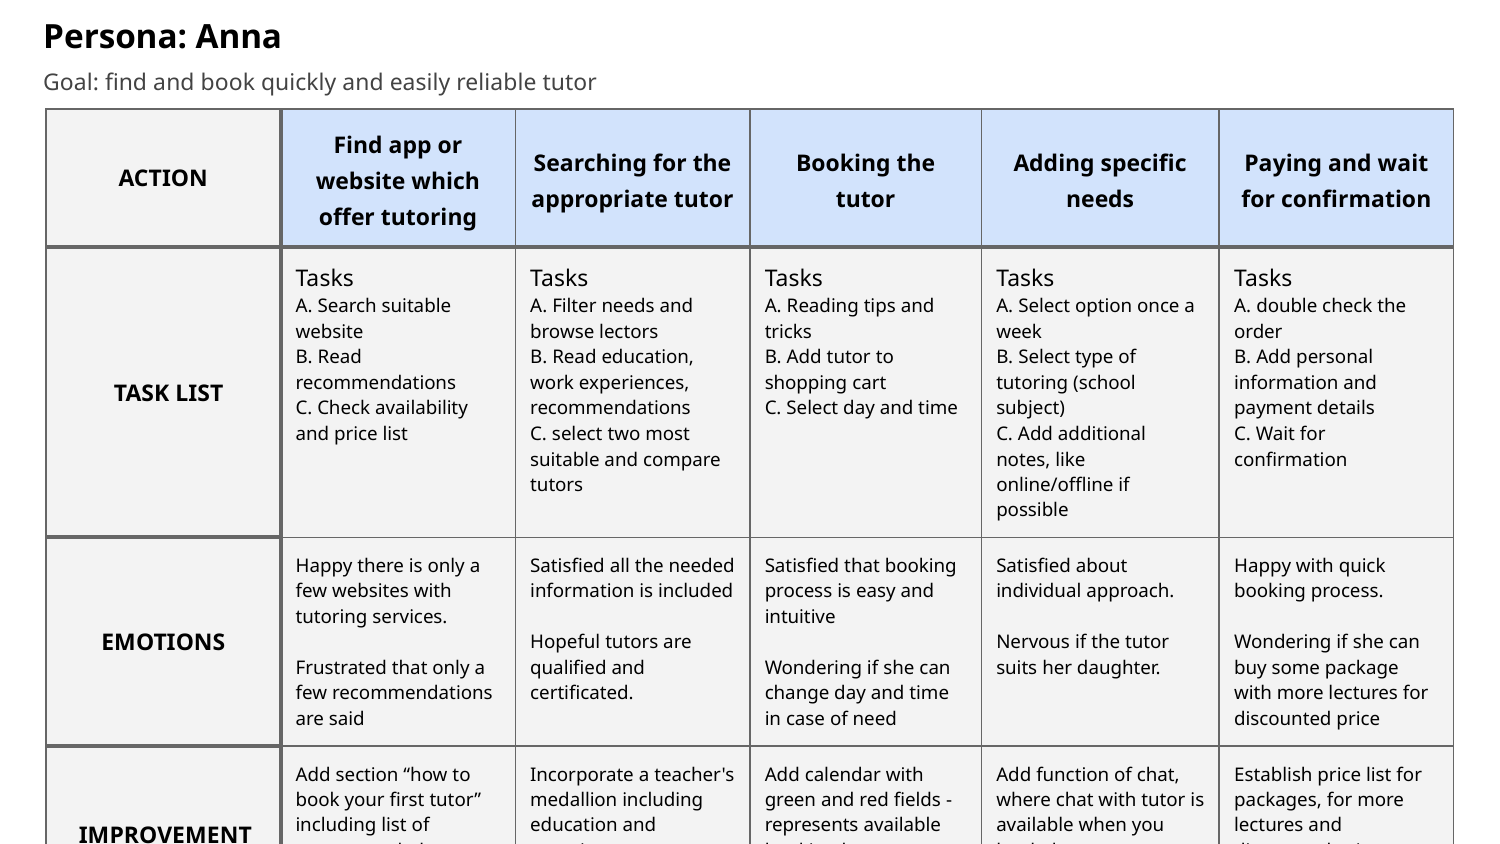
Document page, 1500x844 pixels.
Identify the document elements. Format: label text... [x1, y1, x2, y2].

table_cell Happy with quick booking process. Wondering if she can buy some package with more lectures for discounted price [1220, 538, 1453, 745]
table_cell Tasks A. Search suitable website B. Read recommendations C. Check availability and price list [283, 249, 515, 537]
table_header ACTION [47, 110, 279, 245]
table_cell Add function of chat, where chat with tutor is available when you book the tutor Include disabilities into filters [982, 747, 1218, 844]
table_cell Tasks A. Select option once a week B. Select type of tutoring (school subject) C. Add additional notes, like online/offline if possible [982, 249, 1218, 537]
table_header Searching for the appropriate tutor [516, 110, 749, 245]
table_cell Satisfied all the needed information is included Hopeful tutors are qualified and certificated. [516, 538, 749, 745]
table_cell Add section “how to book your first tutor” including list of recommended ones. [283, 747, 515, 844]
table_cell EMOTIONS [47, 539, 279, 744]
table_cell Establish price list for packages, for more lectures and discounted price Add a calendar to profile with active bookings [1220, 747, 1453, 844]
table_header Paying and wait for confirmation [1220, 110, 1453, 245]
table_cell Tasks A. Reading tips and tricks B. Add tutor to shopping cart C. Select day and time [751, 249, 981, 537]
table_cell Incorporate a teacher's medallion including education and experiences. Include enlarged filter with tutor focus. [516, 747, 749, 844]
table_cell Tasks A. double check the order B. Add personal information and payment details C. Wait for confirmation [1220, 249, 1453, 537]
table_header Find app or website which offer tutoring [283, 110, 515, 245]
table_cell Add calendar with green and red fields - represents available booking hours to see which time is free. [751, 747, 981, 844]
table_header Adding specific needs [982, 110, 1218, 245]
table_cell Tasks A. Filter needs and browse lectors B. Read education, work experiences, recommendations C. select two most suitable and compare tutors [516, 249, 749, 537]
text_box Goal: find and book quickly and easily reliable tutor [28, 52, 1421, 98]
text_box Persona: Anna [28, 0, 321, 52]
table_cell Happy there is only a few websites with tutoring services. Frustrated that only a few recommendations are said [283, 538, 515, 745]
table_cell IMPROVEMENT OPPORTUNITIES [47, 748, 279, 844]
table_cell TASK LIST [47, 249, 279, 535]
table_header Booking the tutor [751, 110, 981, 245]
table_cell Satisfied about individual approach. Nervous if the tutor suits her daughter. [982, 538, 1218, 745]
table_cell Satisfied that booking process is easy and intuitive Wondering if she can change day and time in case of need [751, 538, 981, 745]
